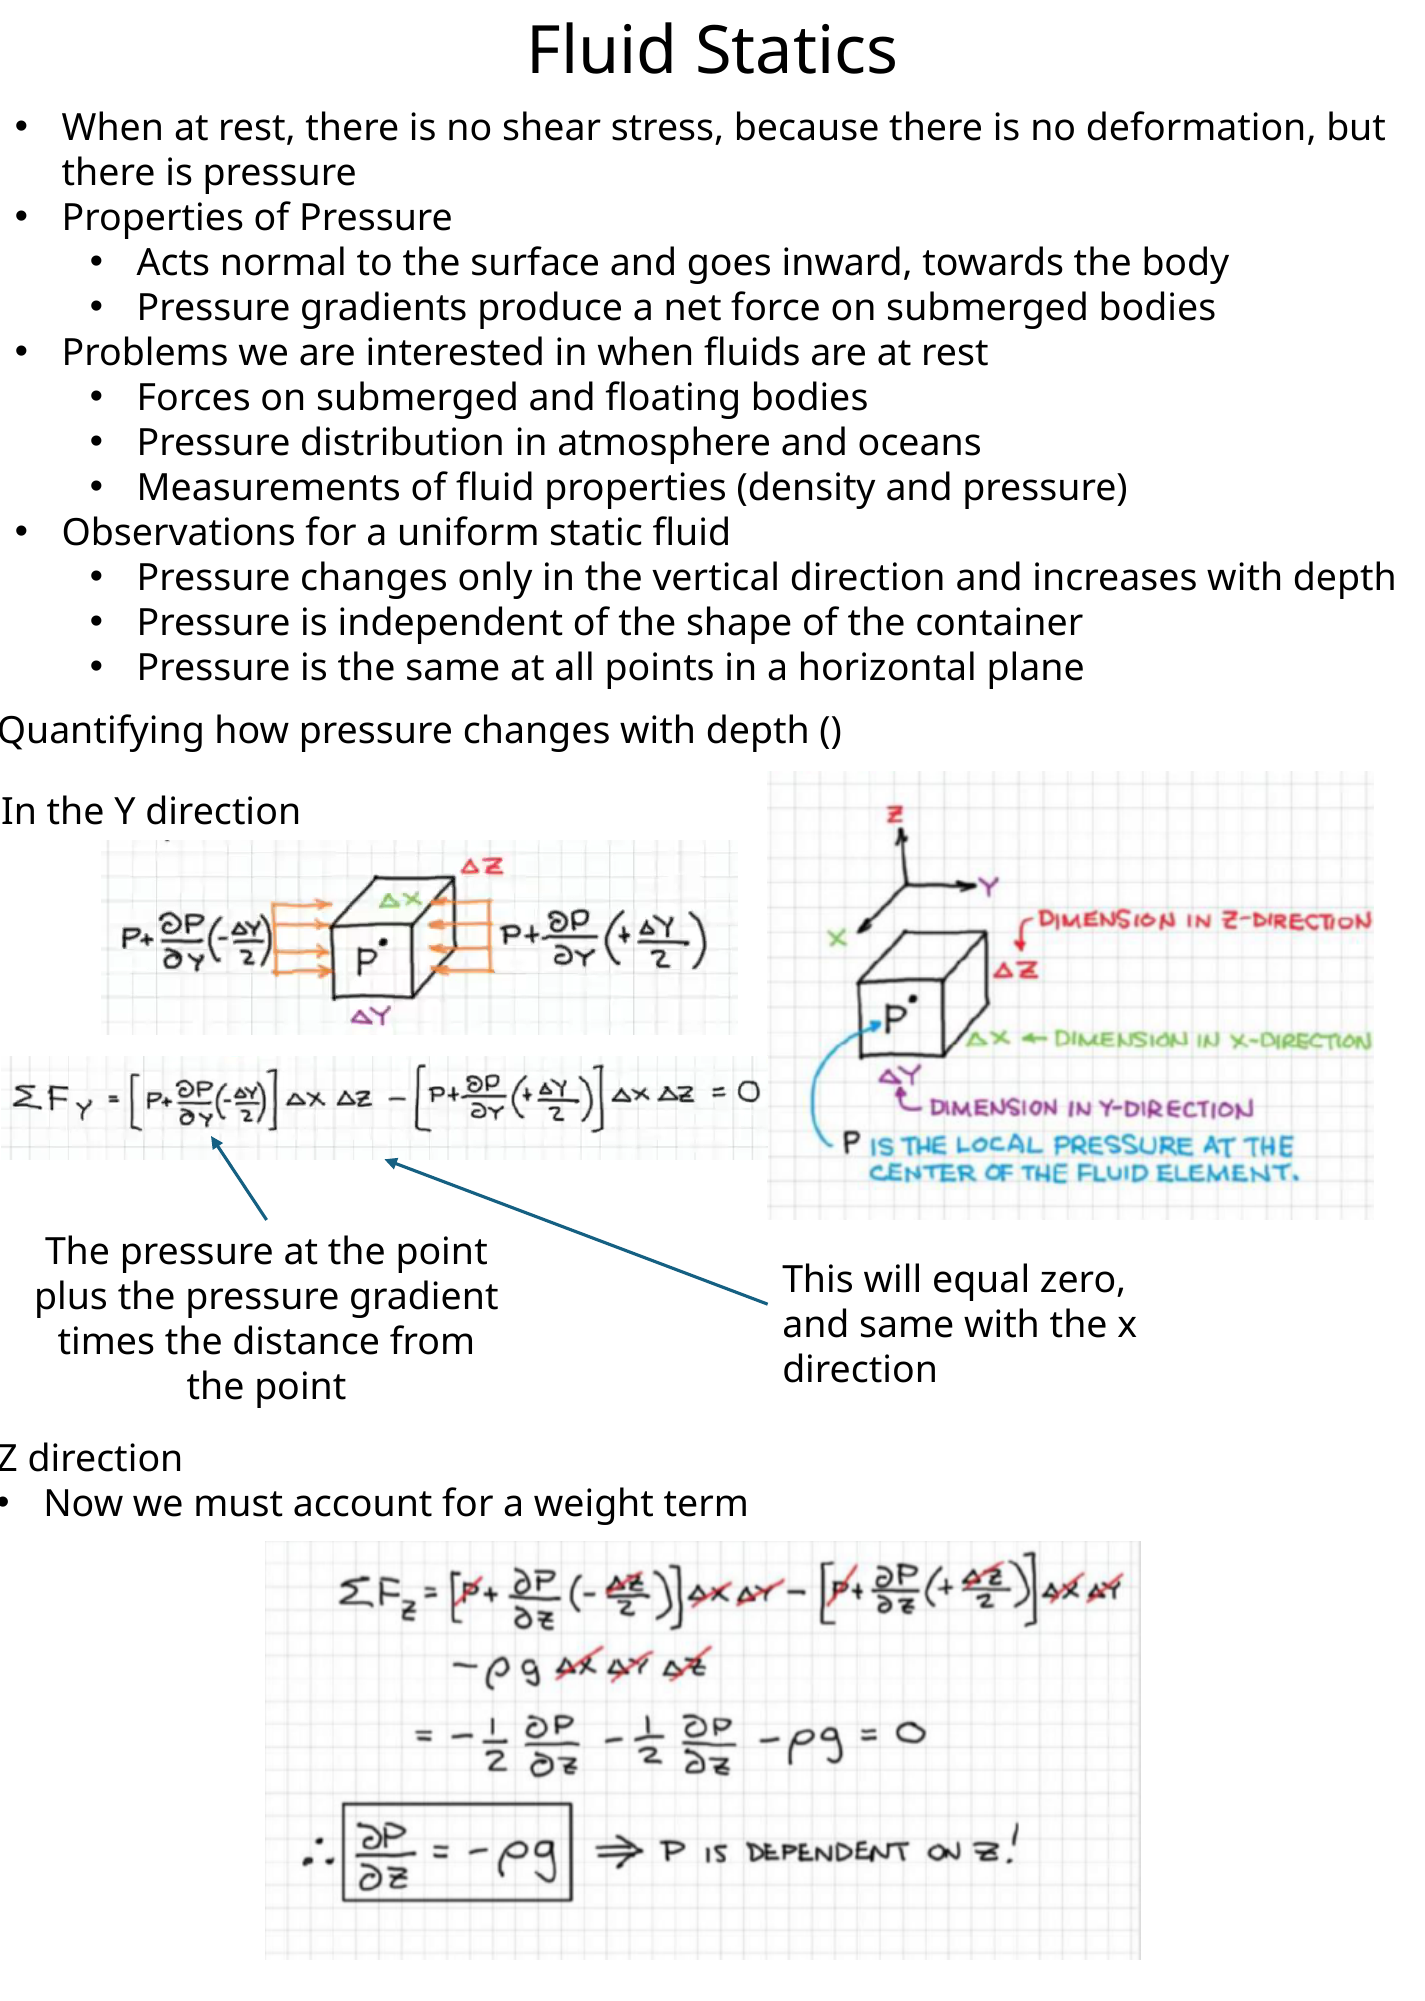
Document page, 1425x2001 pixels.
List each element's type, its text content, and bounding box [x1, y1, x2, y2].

text_box This will equal zero, and same with the x direction [767, 1247, 1196, 1398]
picture [0, 770, 1375, 1221]
text_box When at rest, there is no shear stress, because there is no deformation, but there is pressure Properties of Pressure Acts normal to the surface and goes inward, towards the body Pressure gradients produce a net force on submerged bodies Problems we are interested in when fluids are at rest Forces on submerged and floating bodies Pressure distribution in atmosphere and oceans Measurements of fluid properties (density and pressure) Observations for a uniform static fluid Pressure changes only in the vertical direction and increases with depth Pressure is independent of the shape of the container Pressure is the same at all points in a horizontal plane [0, 95, 1425, 696]
text_box In the Y direction [0, 780, 317, 840]
picture [101, 840, 739, 1035]
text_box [383, 1158, 769, 1305]
text_box Fluid Statics [511, 0, 914, 95]
picture [264, 1541, 1141, 1960]
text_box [210, 1135, 268, 1221]
text_box Z direction Now we must account for a weight term [0, 1426, 765, 1531]
text_box The pressure at the point plus the pressure gradient times the distance from the point [15, 1219, 518, 1415]
